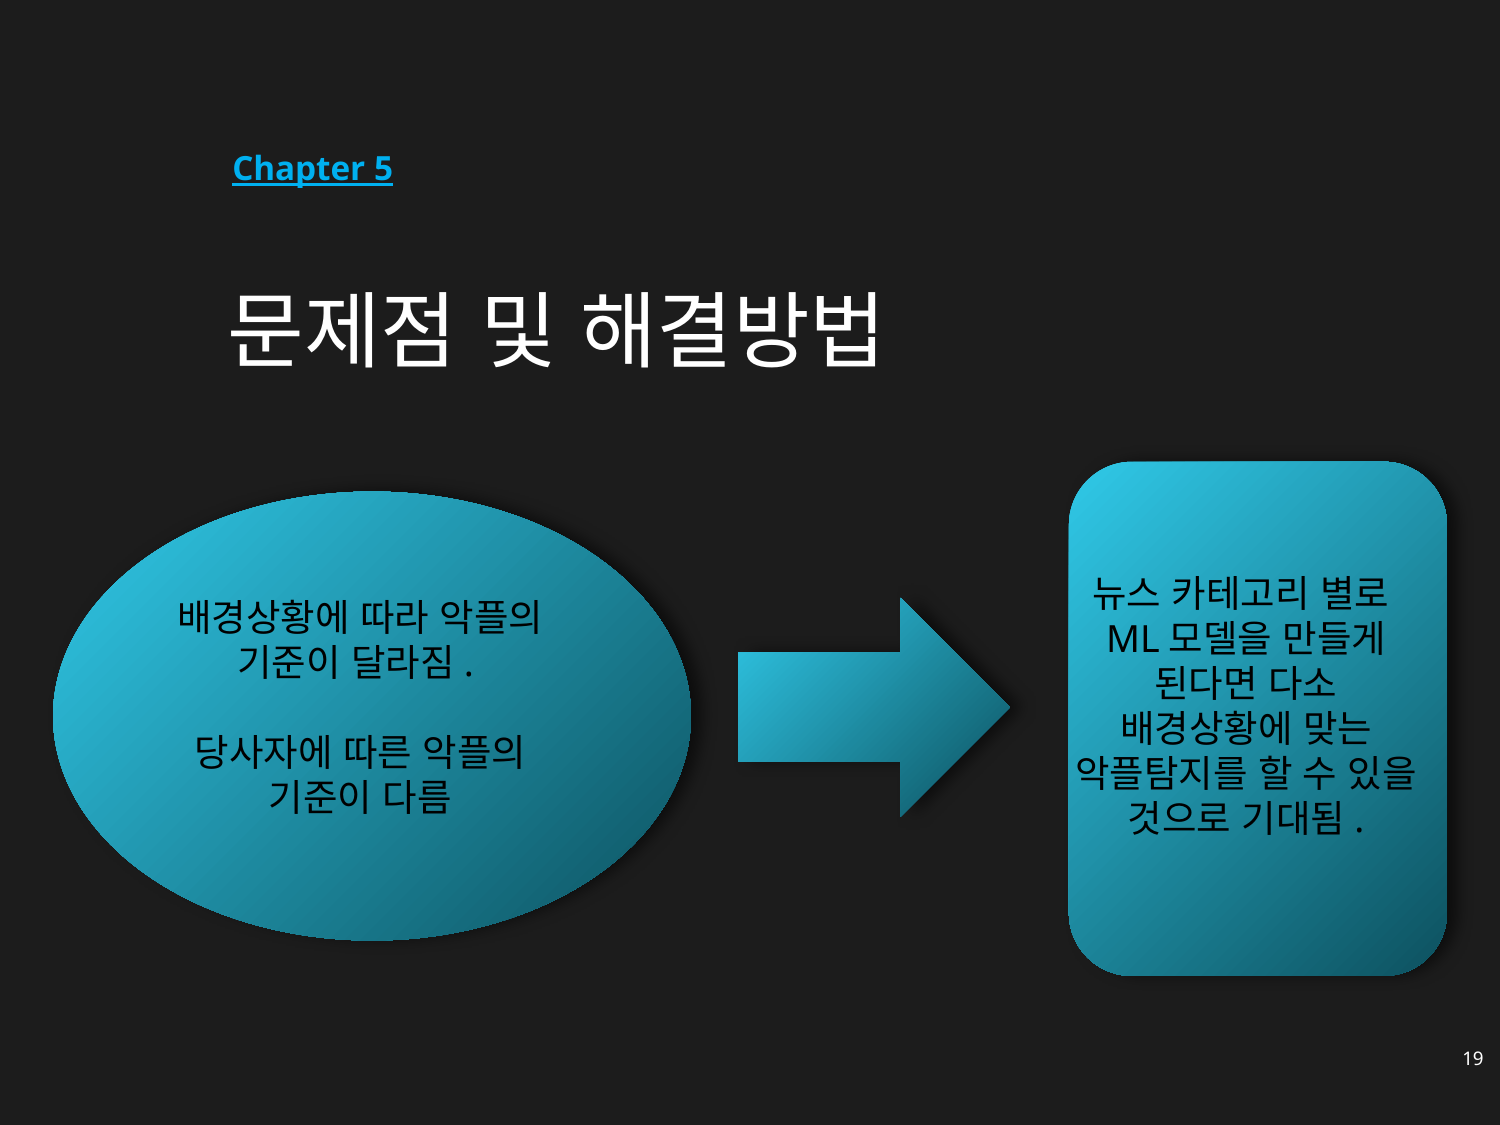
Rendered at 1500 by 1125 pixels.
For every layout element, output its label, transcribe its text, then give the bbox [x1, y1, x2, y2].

text_box Chapter 5 [217, 139, 758, 195]
text_box 19 [1377, 1039, 1499, 1080]
title 문제점 및 해결방법 [212, 208, 1288, 450]
text_box 뉴스 카테고리 별로 ML모델을 만들게 된다면 다소 배경상황에 맞는 악플탐지를 할 수 있을 것으로 기대됨. [1057, 562, 1436, 848]
text_box [736, 595, 1012, 819]
text_box 배경상황에 따라 악플의 기준이 달라짐. 당사자에 따른 악플의 기준이 다름 [153, 586, 568, 826]
text_box [50, 489, 694, 943]
text_box [1066, 459, 1450, 978]
